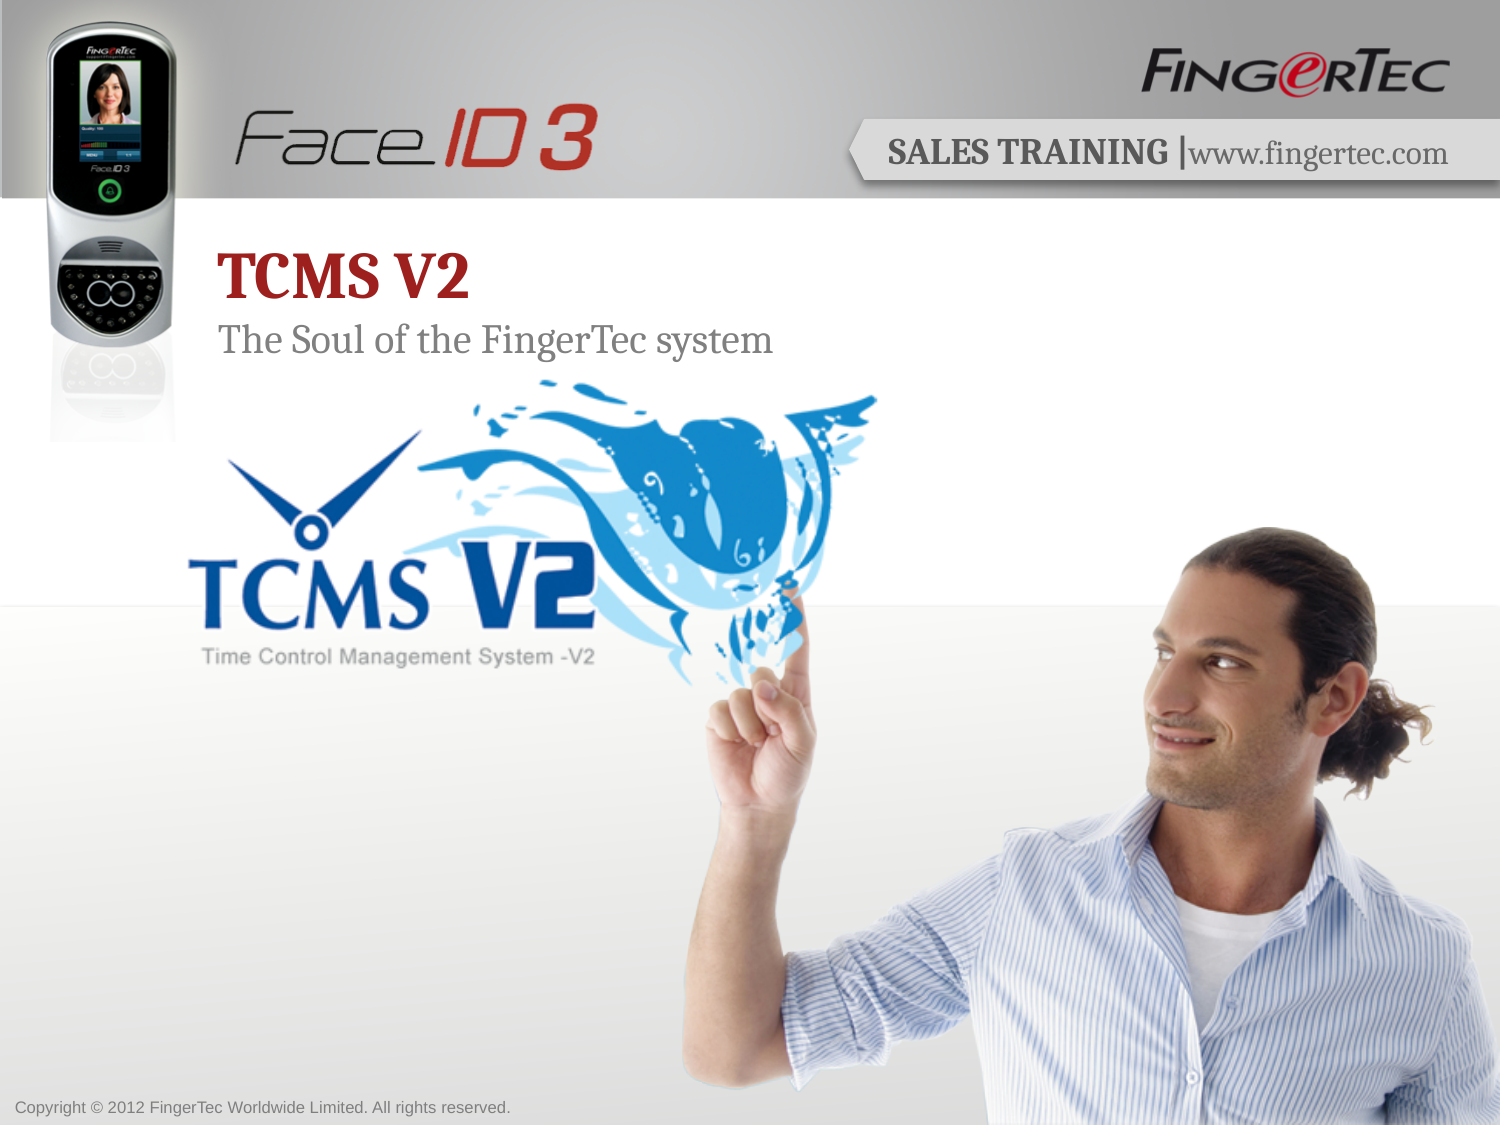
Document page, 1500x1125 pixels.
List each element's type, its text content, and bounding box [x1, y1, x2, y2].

text_box TCMS V2 The Soul of the FingerTec system [203, 224, 1391, 370]
picture [0, 0, 1500, 1125]
text_box Copyright © 2012 FingerTec Worldwide Limited. All rights reserved. [0, 1089, 676, 1125]
